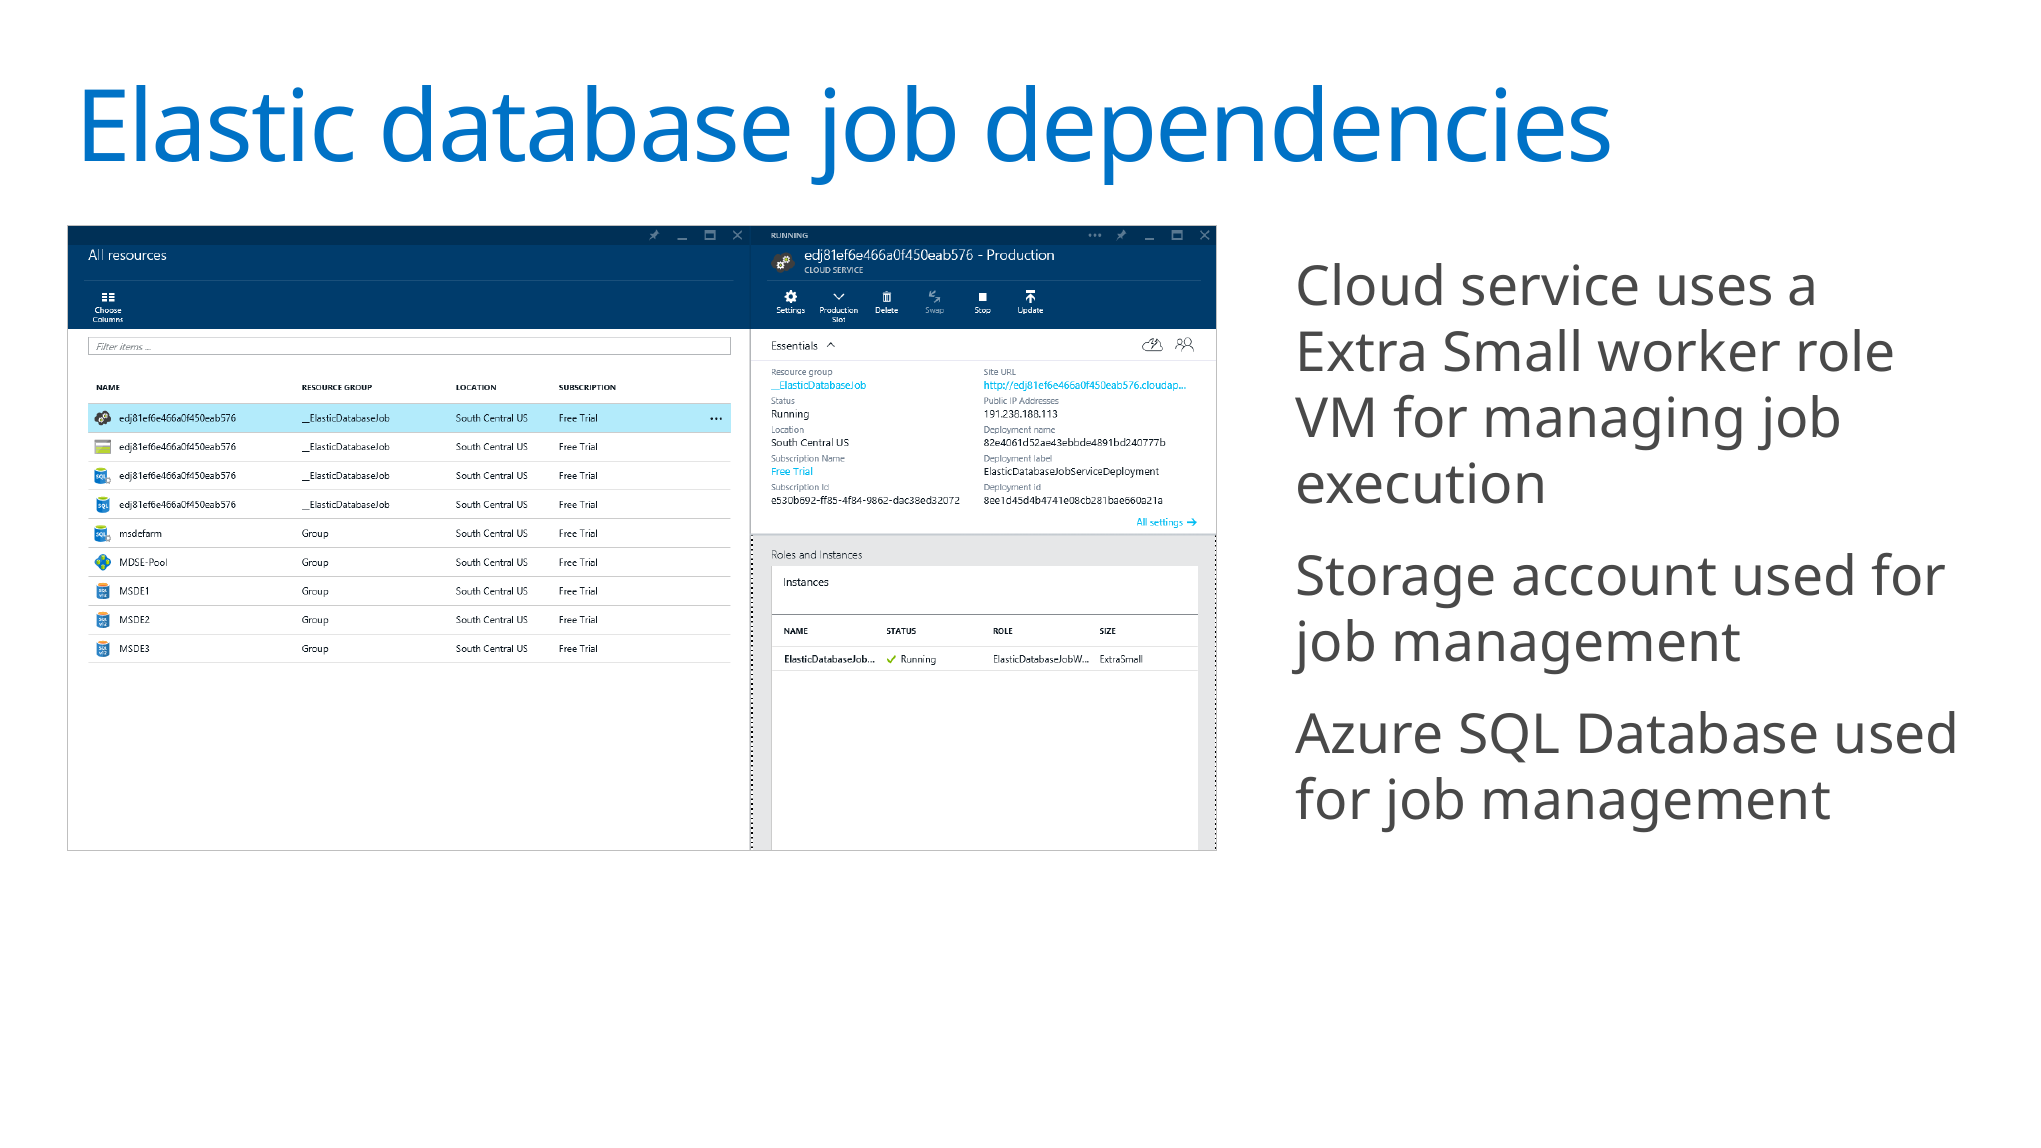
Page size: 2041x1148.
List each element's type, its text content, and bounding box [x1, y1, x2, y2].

list Cloud service uses a Extra Small worker role VM for managing job execution Storage account used for job management Azure SQL Database used for job management [1265, 225, 1996, 1055]
picture [66, 225, 1218, 851]
title Elastic database job dependencies [60, 60, 2011, 211]
